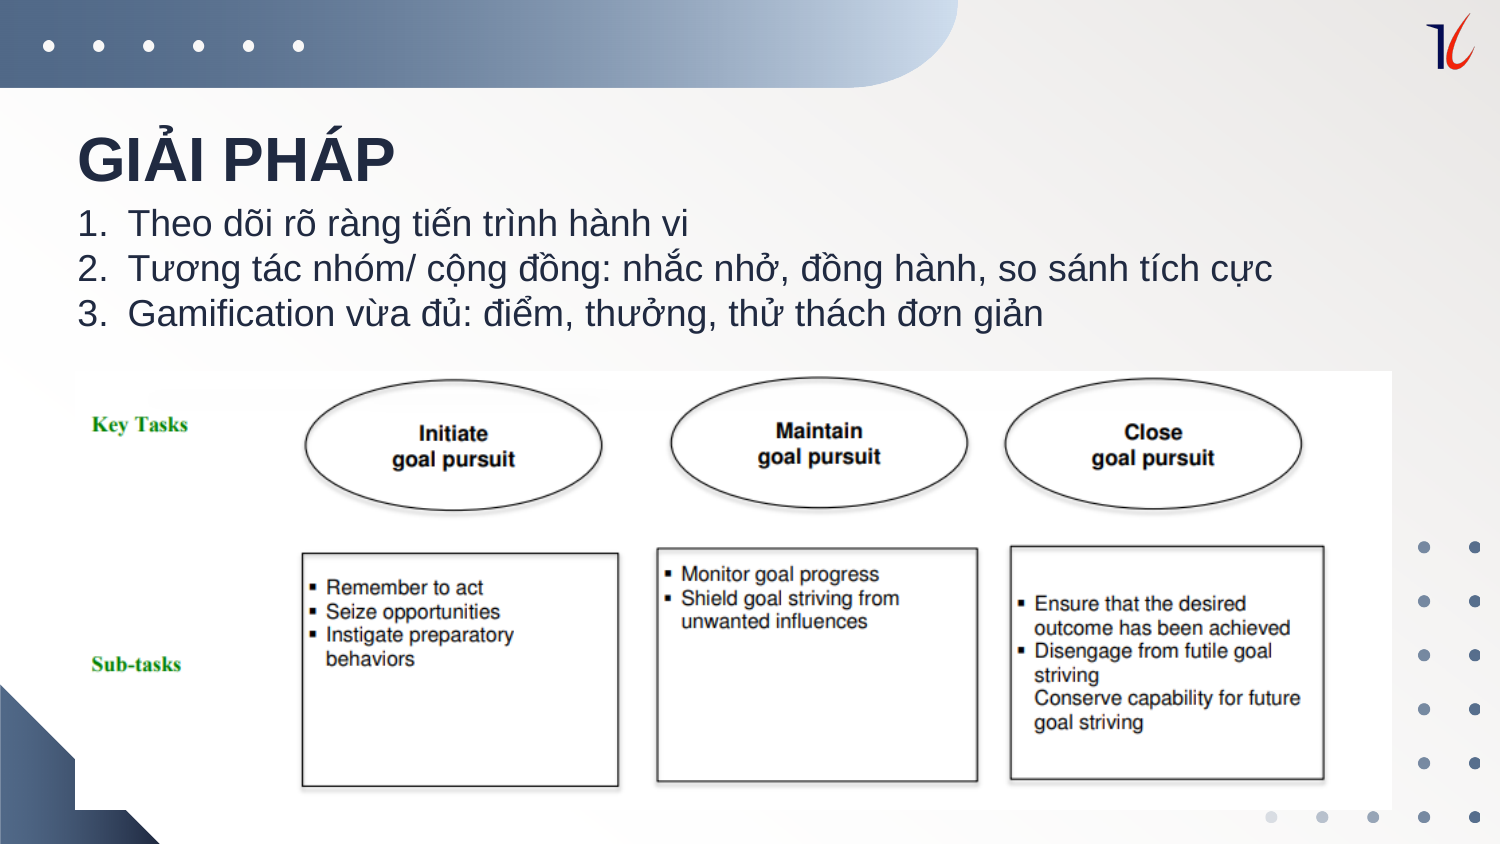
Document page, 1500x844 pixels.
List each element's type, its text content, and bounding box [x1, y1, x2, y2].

picture [0, 0, 1500, 844]
subtitle Theo dõi rõ ràng tiến trình hành vi Tương tác nhóm/ cộng đồng: nhắc nhở, đồng hành, so sánh tích cực Gamification vừa đủ: điểm, thưởng, thử thách đơn giản [37, 184, 1463, 347]
title GIẢI PHÁP [62, 84, 525, 184]
